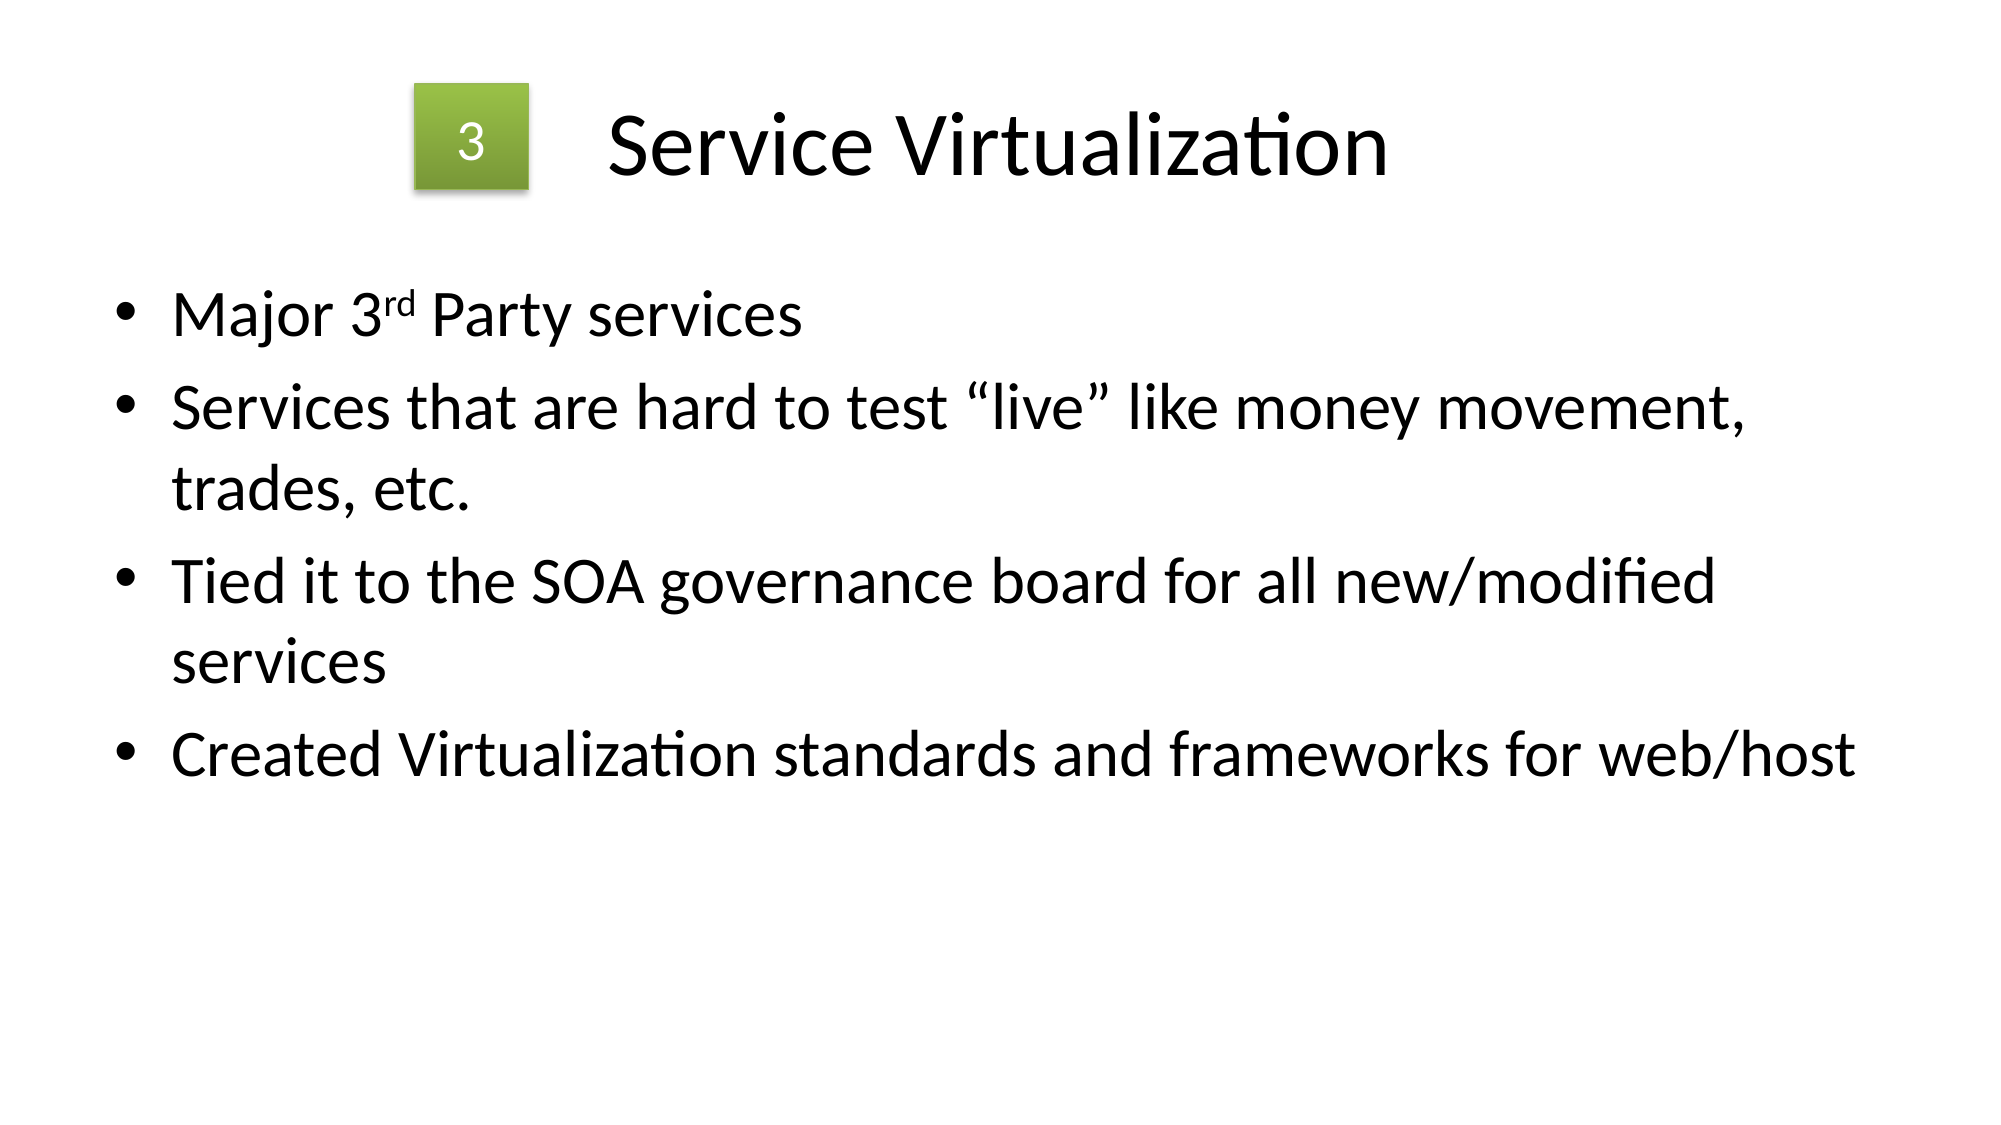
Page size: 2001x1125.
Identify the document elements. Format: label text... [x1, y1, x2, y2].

text_box 3 [415, 84, 529, 190]
title Service Virtualization [99, 45, 1900, 233]
list Major 3rd Party services Services that are hard to test “live” like money movement, trades, etc. Tied it to the SOA governance board for all new/modified services Created Virtualization standards and frameworks for web/host [99, 262, 1900, 1005]
